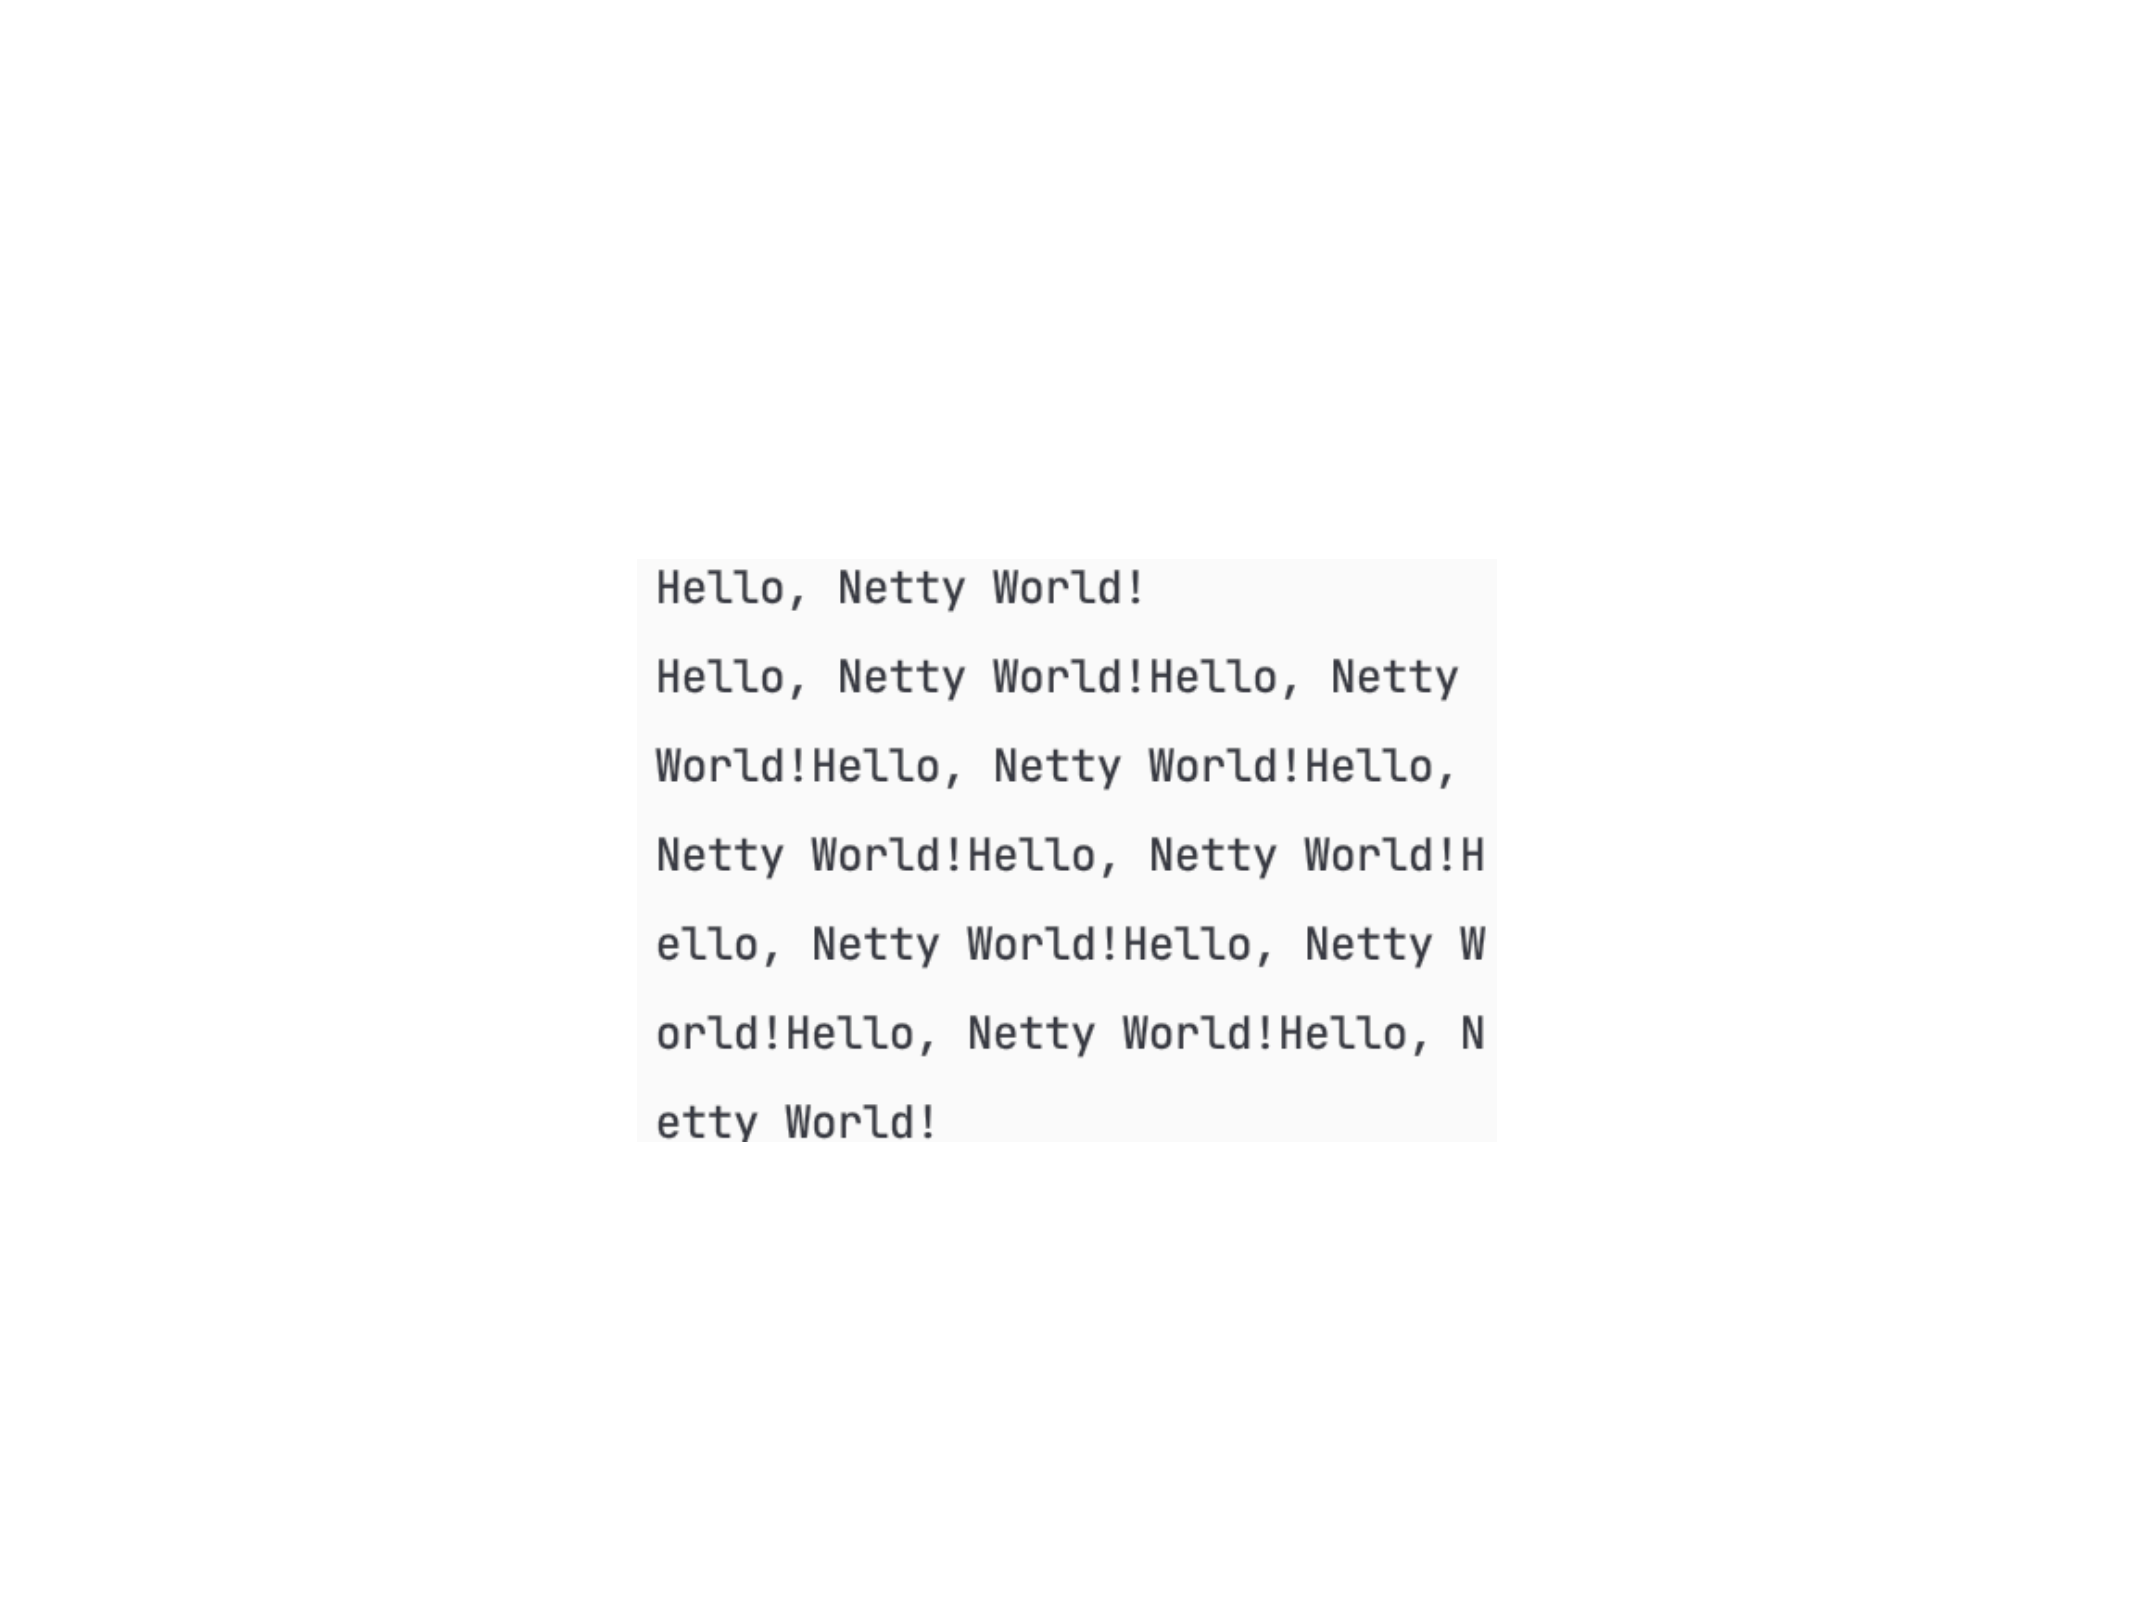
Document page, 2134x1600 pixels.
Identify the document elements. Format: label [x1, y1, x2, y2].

picture [636, 559, 1497, 1142]
